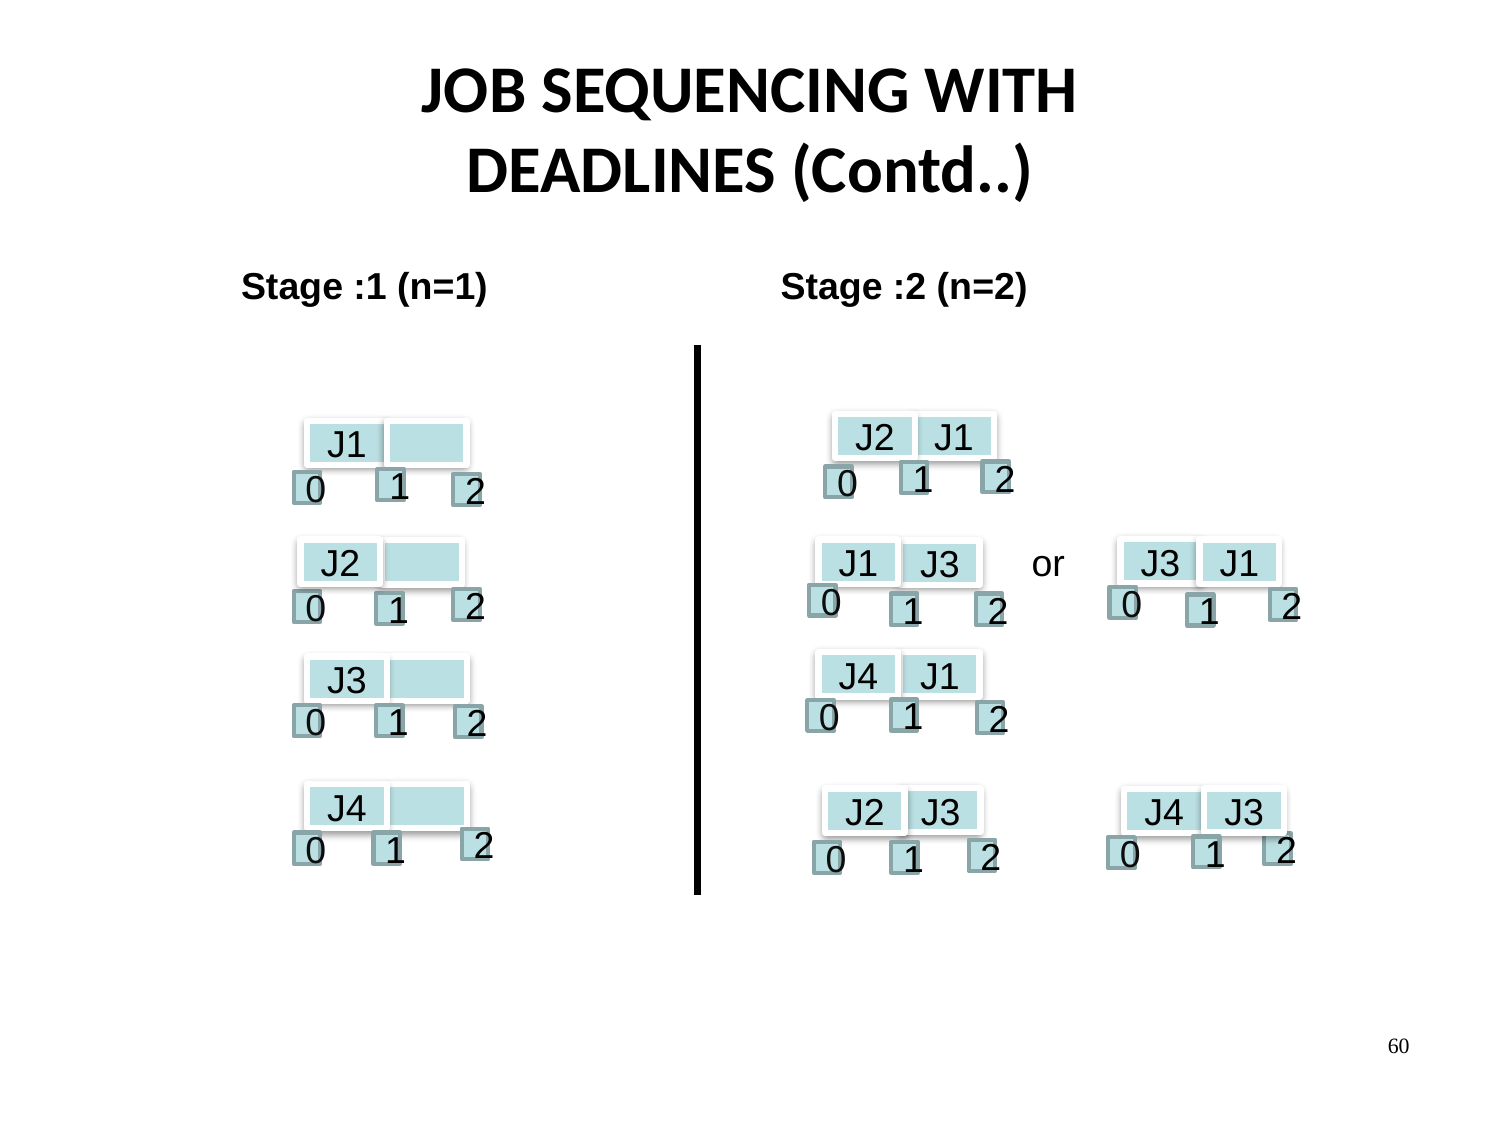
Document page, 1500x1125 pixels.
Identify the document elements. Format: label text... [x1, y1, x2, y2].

text_box J1 [304, 418, 382, 468]
text_box 1 [889, 591, 919, 627]
text_box 0 [805, 698, 836, 733]
text_box 1 [1191, 834, 1222, 869]
text_box 0 [292, 470, 322, 505]
text_box 2 [451, 587, 482, 622]
text_box 2 [453, 704, 484, 739]
text_box J1 [1196, 536, 1282, 587]
text_box [389, 653, 470, 704]
slide_number 60 [1074, 1024, 1426, 1103]
text_box 2 [460, 827, 490, 861]
text_box J3 [907, 785, 984, 835]
text_box [384, 418, 470, 468]
text_box 1 [889, 840, 920, 875]
text_box 0 [807, 583, 838, 618]
text_box [384, 537, 465, 588]
text_box J4 [1121, 786, 1200, 836]
text_box 1 [899, 460, 929, 495]
text_box 0 [292, 830, 322, 866]
text_box 0 [292, 703, 322, 738]
list Stage :1 (n=1) Stage :2 (n=2) [99, 254, 1425, 1038]
text_box [390, 781, 470, 831]
text_box 2 [967, 838, 997, 873]
text_box J2 [297, 536, 383, 587]
text_box 1 [375, 467, 406, 502]
text_box J3 [902, 537, 983, 588]
text_box 2 [980, 459, 1011, 494]
text_box 1 [889, 697, 919, 733]
text_box 0 [812, 840, 842, 875]
text_box 2 [1262, 831, 1293, 866]
text_box 0 [292, 589, 322, 624]
title JOB SEQUENCING WITH DEADLINES (Contd..) [271, 52, 1229, 200]
text_box 0 [823, 464, 854, 499]
text_box 1 [371, 830, 402, 866]
text_box J1 [815, 536, 901, 587]
text_box J1 [918, 411, 997, 461]
text_box 2 [1268, 587, 1298, 622]
text_box J2 [832, 411, 918, 461]
text_box 1 [374, 703, 405, 738]
text_box J2 [822, 785, 908, 836]
text_box J4 [815, 649, 901, 700]
text_box 2 [974, 591, 1004, 627]
text_box 0 [1106, 835, 1137, 870]
text_box 2 [975, 700, 1005, 735]
text_box 0 [1107, 585, 1138, 620]
text_box J3 [1117, 536, 1196, 587]
text_box 2 [451, 472, 482, 507]
text_box J3 [1201, 785, 1287, 836]
text_box 1 [1185, 592, 1216, 628]
text_box J4 [304, 781, 390, 831]
text_box J1 [902, 649, 983, 700]
text_box or [1007, 538, 1089, 586]
text_box 1 [374, 591, 405, 626]
text_box J3 [304, 653, 390, 704]
